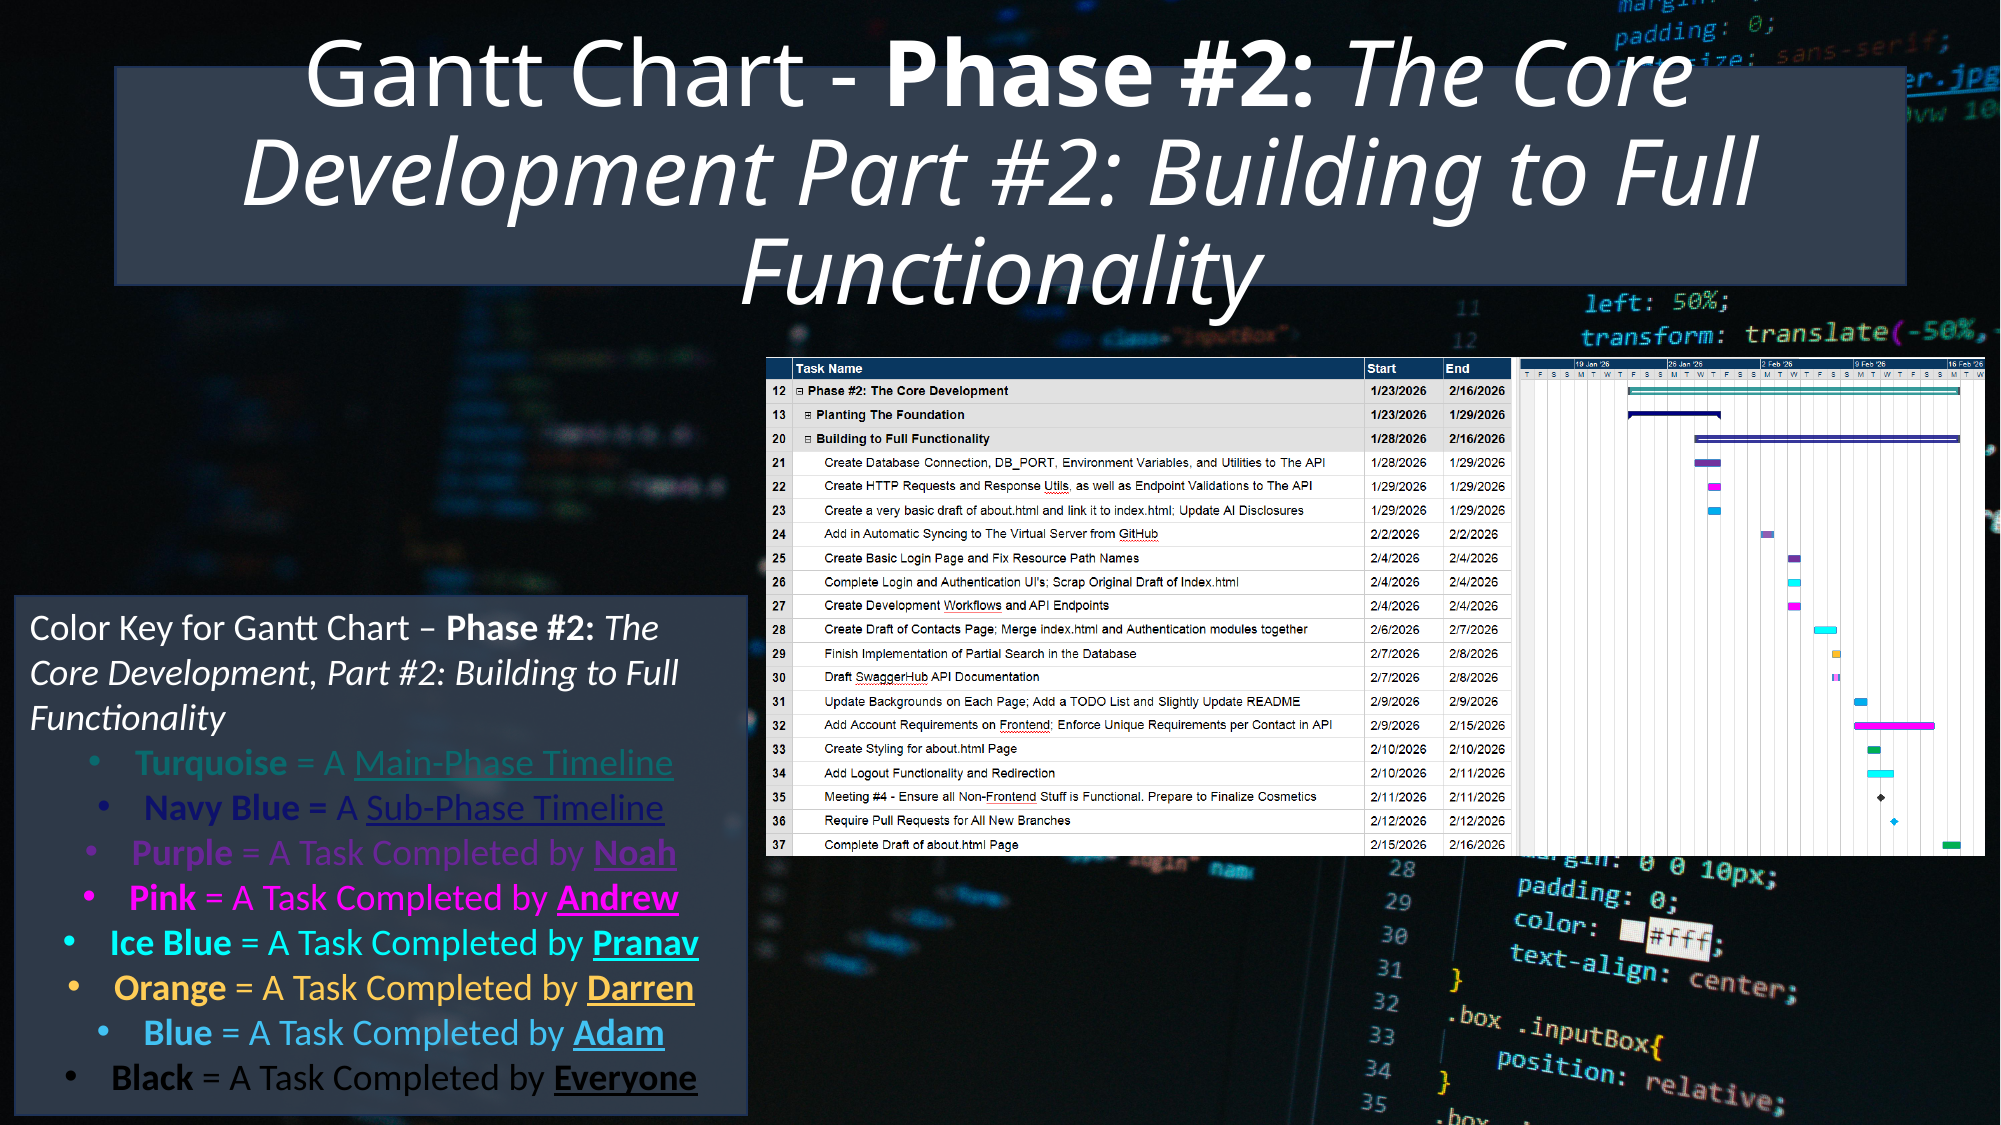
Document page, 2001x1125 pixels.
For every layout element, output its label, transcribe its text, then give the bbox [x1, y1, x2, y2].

title Gantt Chart - Phase #2: The Core Development Part #2: Building to Full Functionality [93, 67, 1907, 285]
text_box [14, 595, 747, 1125]
picture [0, 0, 2001, 1125]
